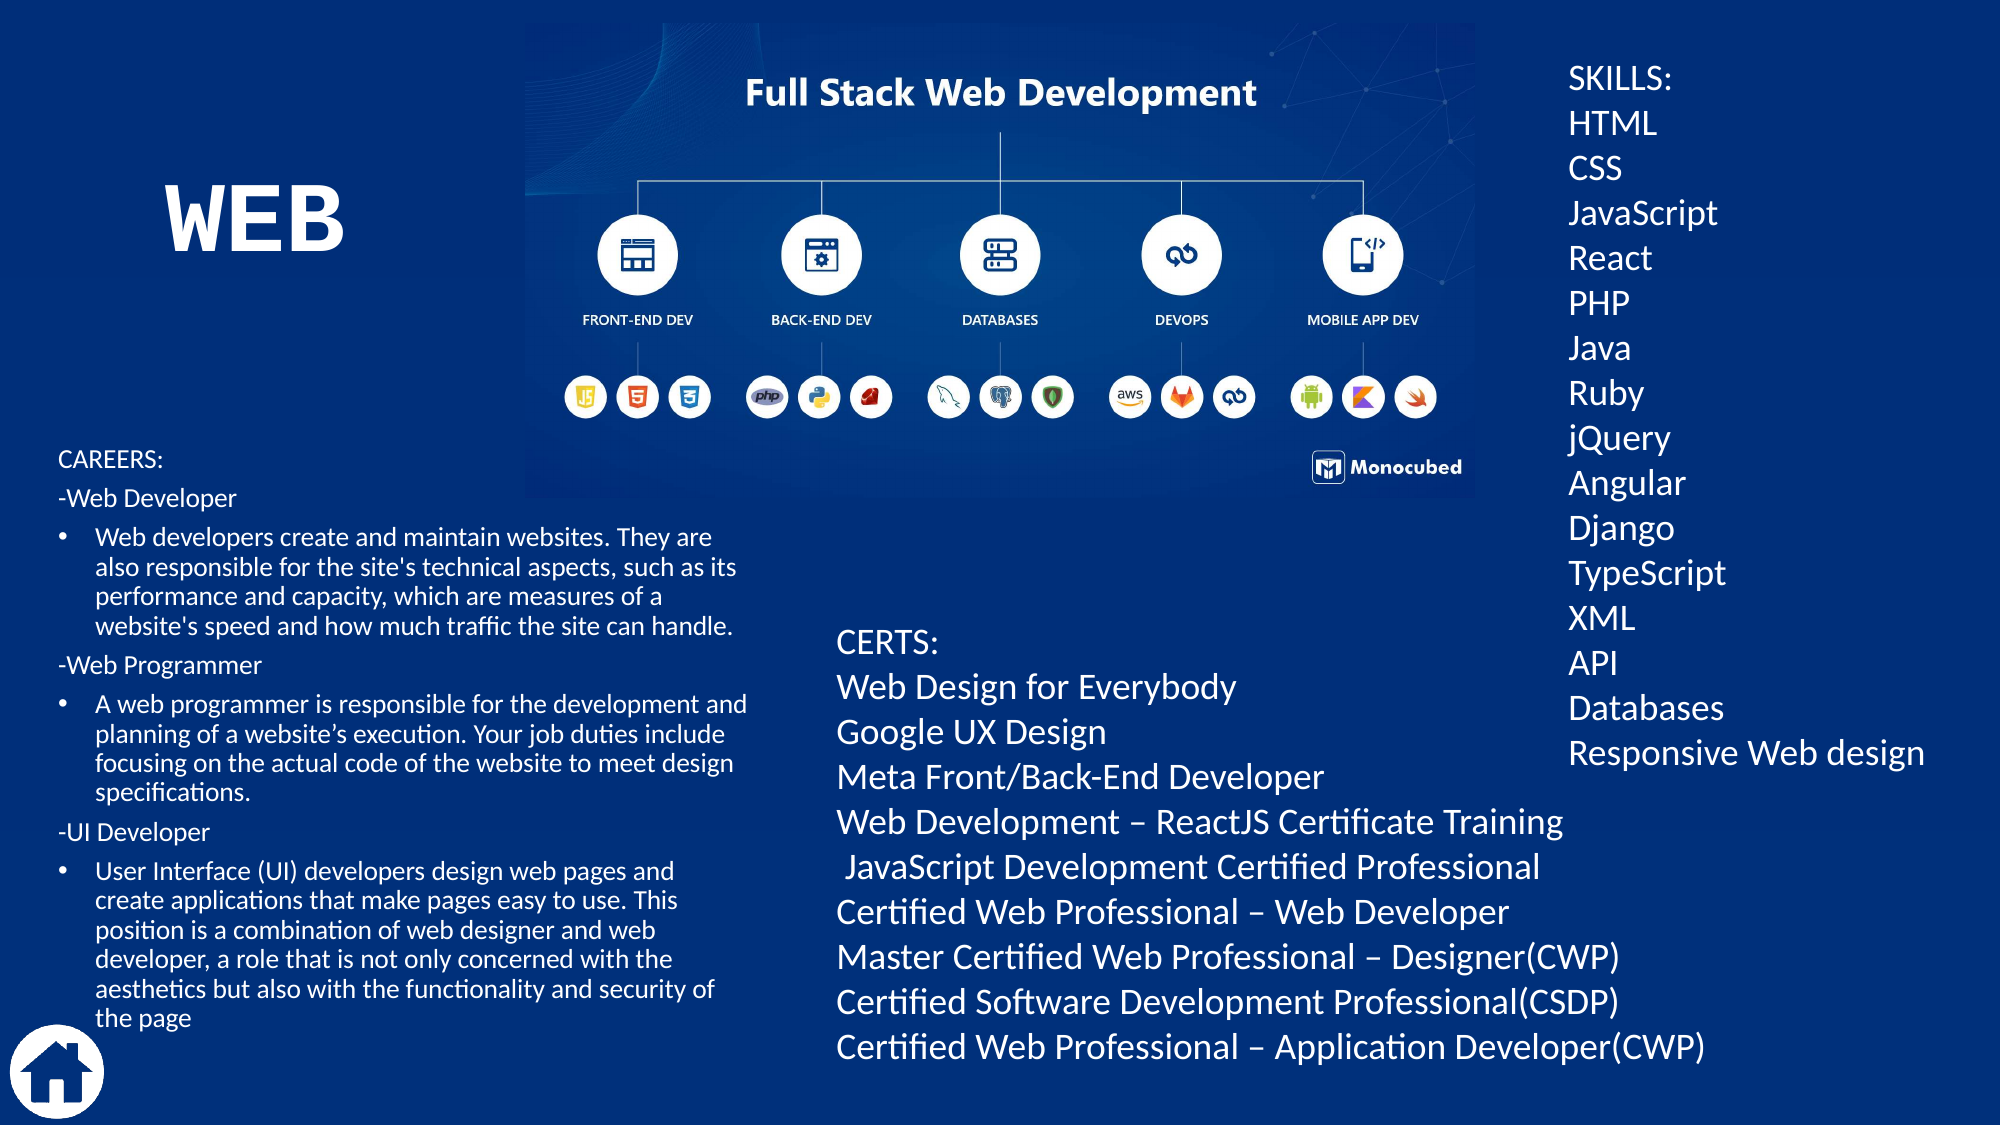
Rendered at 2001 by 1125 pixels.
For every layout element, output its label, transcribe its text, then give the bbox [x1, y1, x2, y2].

text_box [4, 1018, 108, 1125]
text_box CERTS: Web Design for Everybody Google UX Design Meta Front/Back-End Developer Web Development – ReactJS Certificate Training JavaScript Development Certified Professional Certified Web Professional – Web Developer Master Certified Web Professional – Designer(CWP) Certified Software Development Professional(CSDP) Certified Web Professional – Application Developer(CWP) [821, 609, 1731, 1120]
text_box SKILLS: HTML CSS JavaScript React PHP Java Ruby jQuery Angular Django TypeScript XML API Databases Responsive Web design [1553, 45, 1942, 781]
title WEB [150, 127, 425, 311]
picture [9, 1024, 104, 1119]
picture [525, 23, 1475, 498]
list CAREERS: -Web Developer Web developers create and maintain websites. They are also responsible for the site's technical aspects, such as its performance and capacity, which are measures of a website's speed and how much traffic the site can handle. -Web Programmer A web programmer is responsible for the development and planning of a website’s execution. Your job duties include focusing on the actual code of the website to meet design specifications. -UI Developer User Interface (UI) developers design web pages and create applications that make pages easy to use. This position is a combination of web designer and web developer, a role that is not only concerned with the aesthetics but also with the functionality and security of the page [43, 437, 766, 1059]
